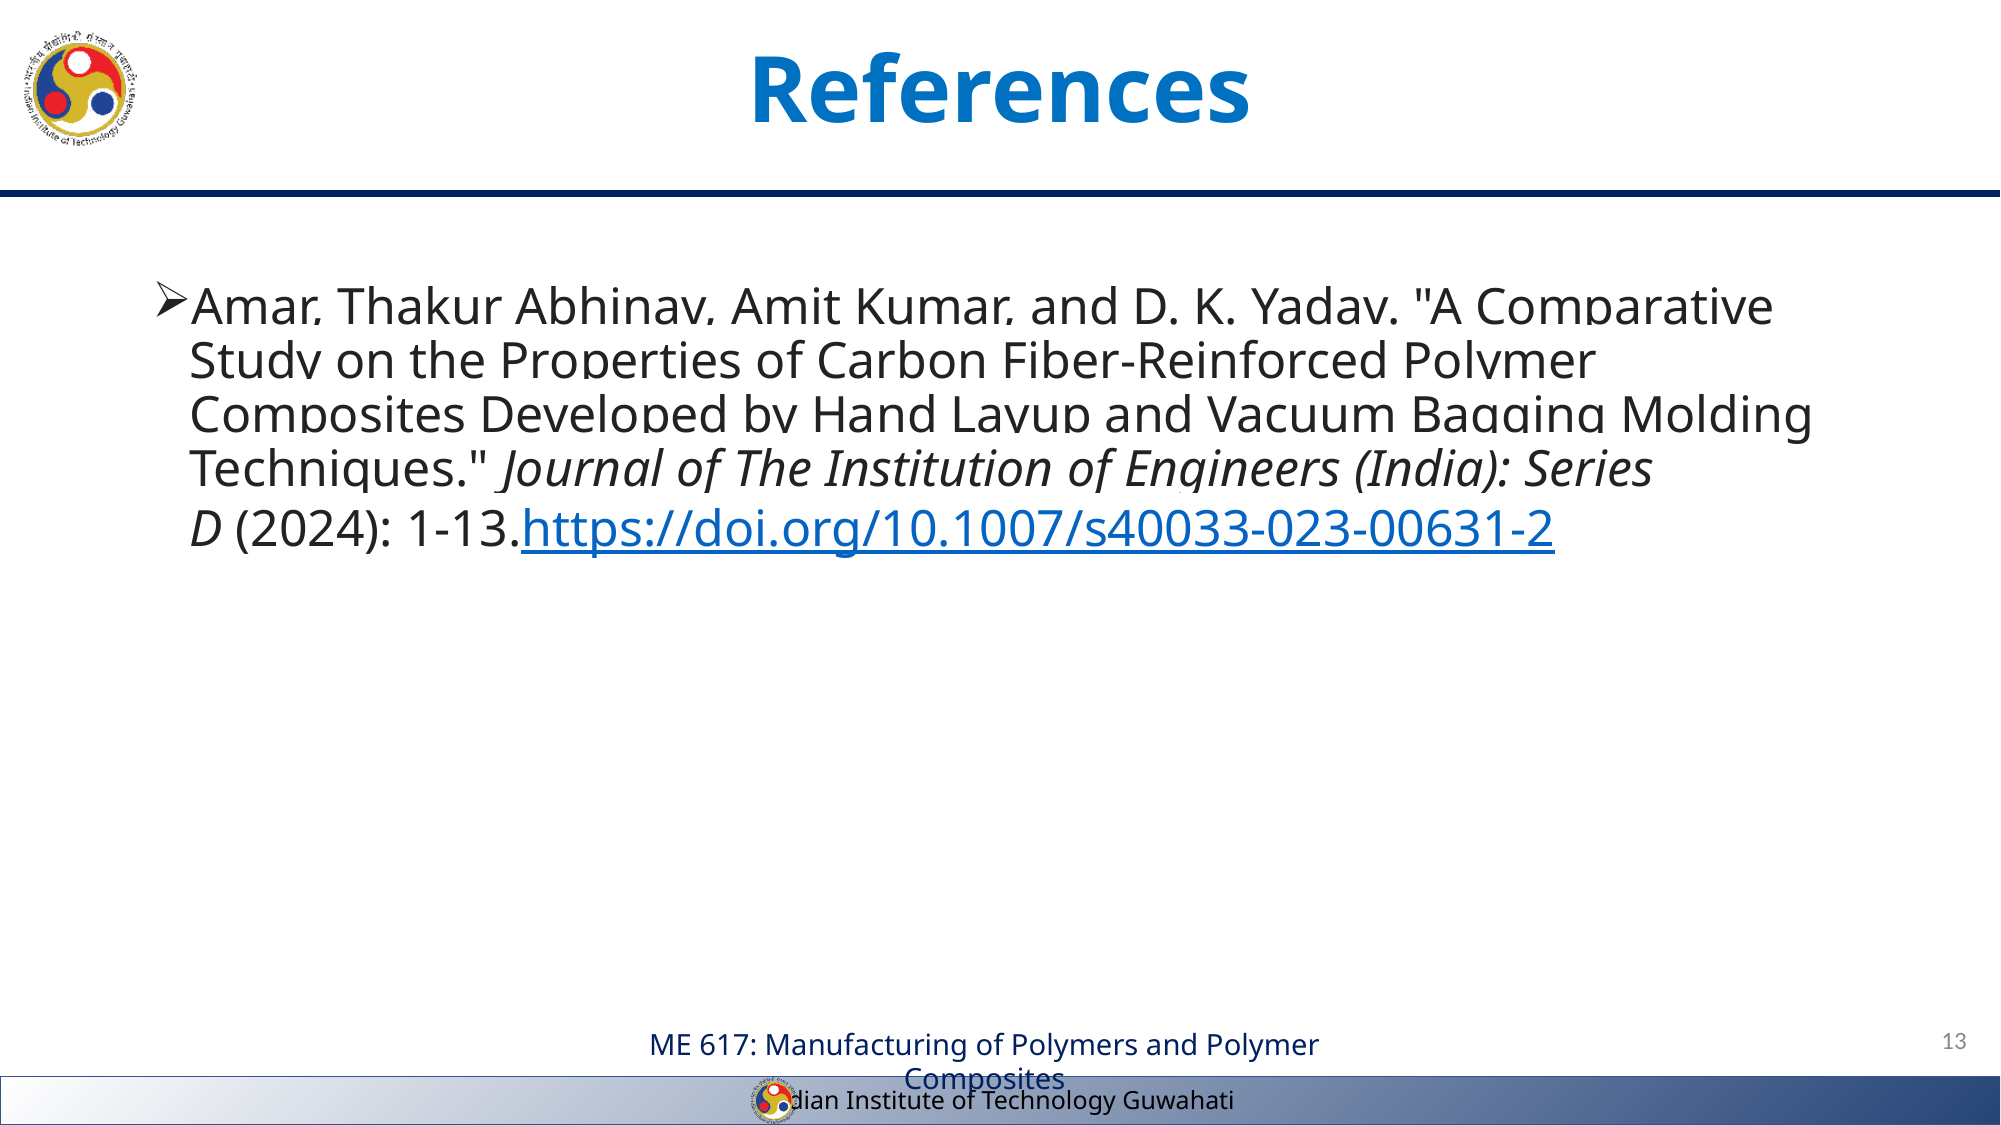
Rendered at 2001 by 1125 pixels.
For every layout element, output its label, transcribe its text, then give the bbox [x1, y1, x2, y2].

picture [749, 1076, 798, 1125]
slide_number 13 [1531, 1009, 1982, 1070]
title References [137, 36, 1863, 155]
picture [20, 30, 138, 149]
list Amar, Thakur Abhinav, Amit Kumar, and D. K. Yadav. "A Comparative Study on the Properties of Carbon Fiber-Reinforced Polymer Composites Developed by Hand Layup and Vacuum Bagging Molding Techniques." Journal of The Institution of Engineers (India): Series D (2024): 1-13.https://doi.org/10.1007/s40033-023-00631-2 [137, 274, 1863, 988]
